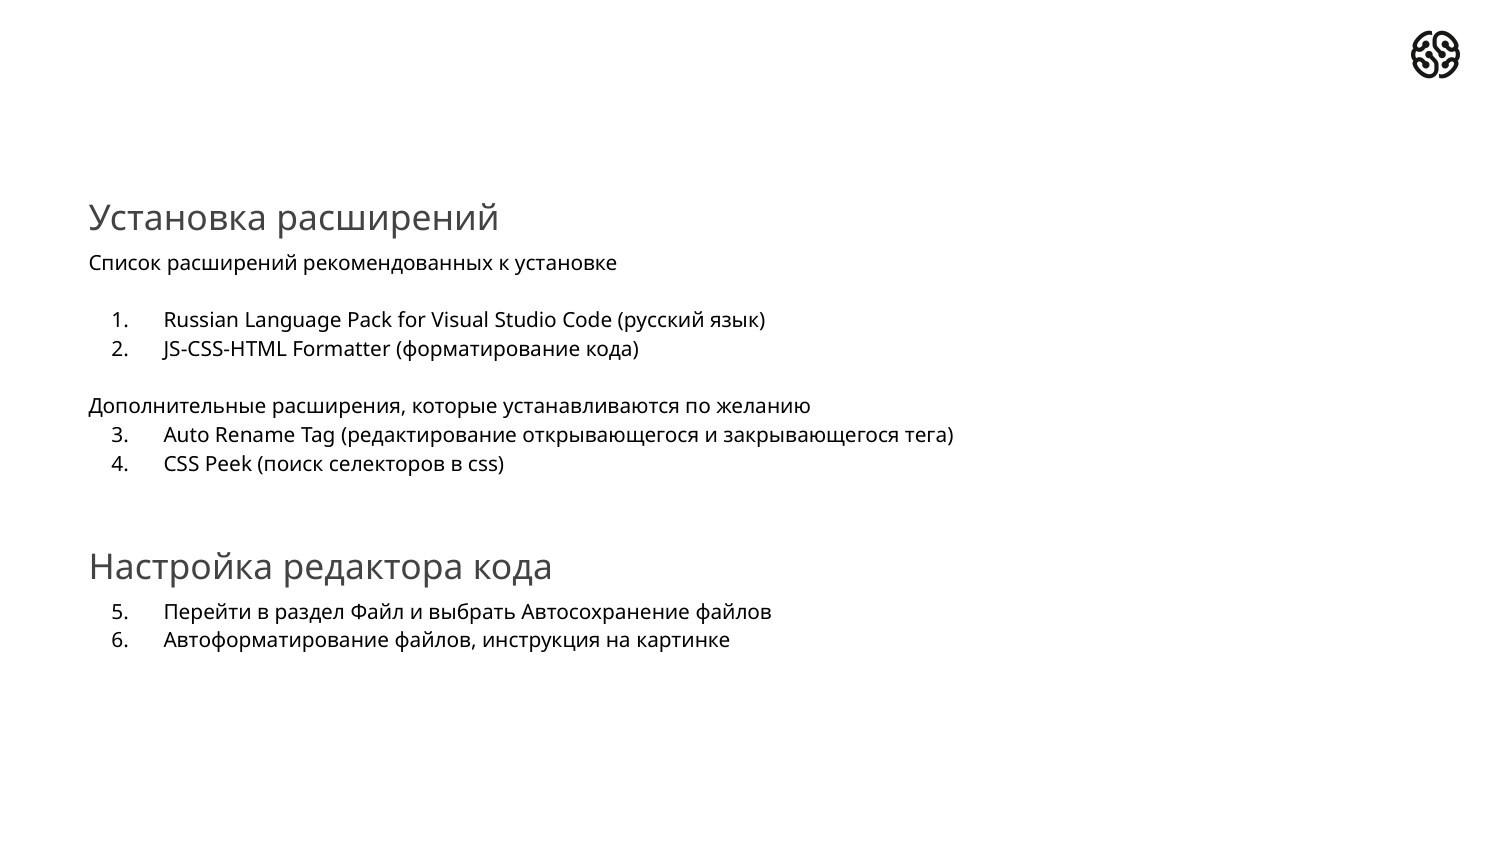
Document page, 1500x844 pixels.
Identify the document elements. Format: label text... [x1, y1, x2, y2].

subtitle Установка расширений Список расширений рекомендованных к установке Russian Language Pack for Visual Studio Code (русский язык) JS-CSS-HTML Formatter (форматирование кода) Дополнительные расширения, которые устанавливаются по желанию Auto Rename Tag (редактирование открывающегося и закрывающегося тега) CSS Peek (поиск селекторов в css) Настройка редактора кода Перейти в раздел Файл и выбрать Автосохранение файлов Автоформатирование файлов, инструкция на картинке [88, 188, 998, 696]
picture [1411, 30, 1460, 79]
